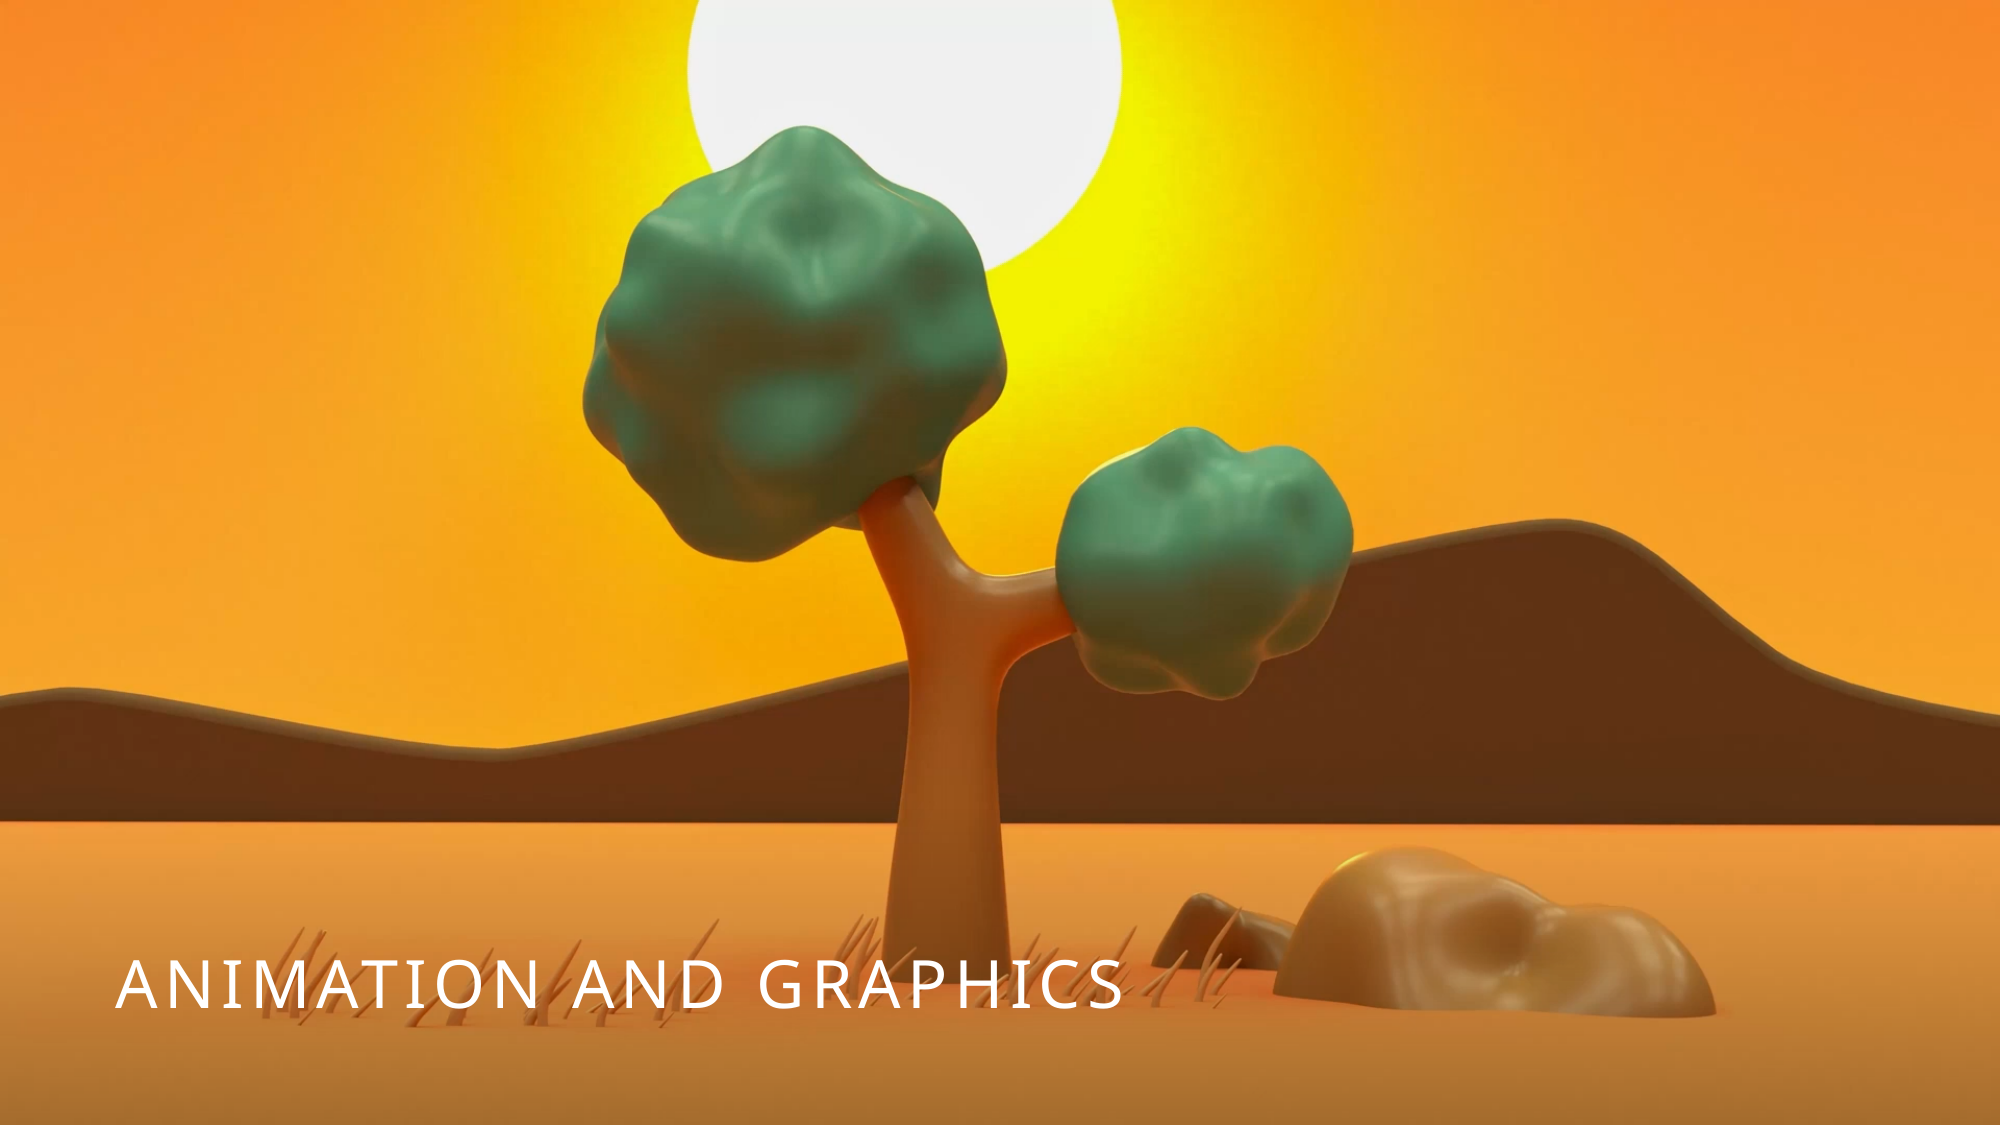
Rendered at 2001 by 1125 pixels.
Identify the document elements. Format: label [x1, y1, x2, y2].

text_box [0, 0, 2000, 1125]
